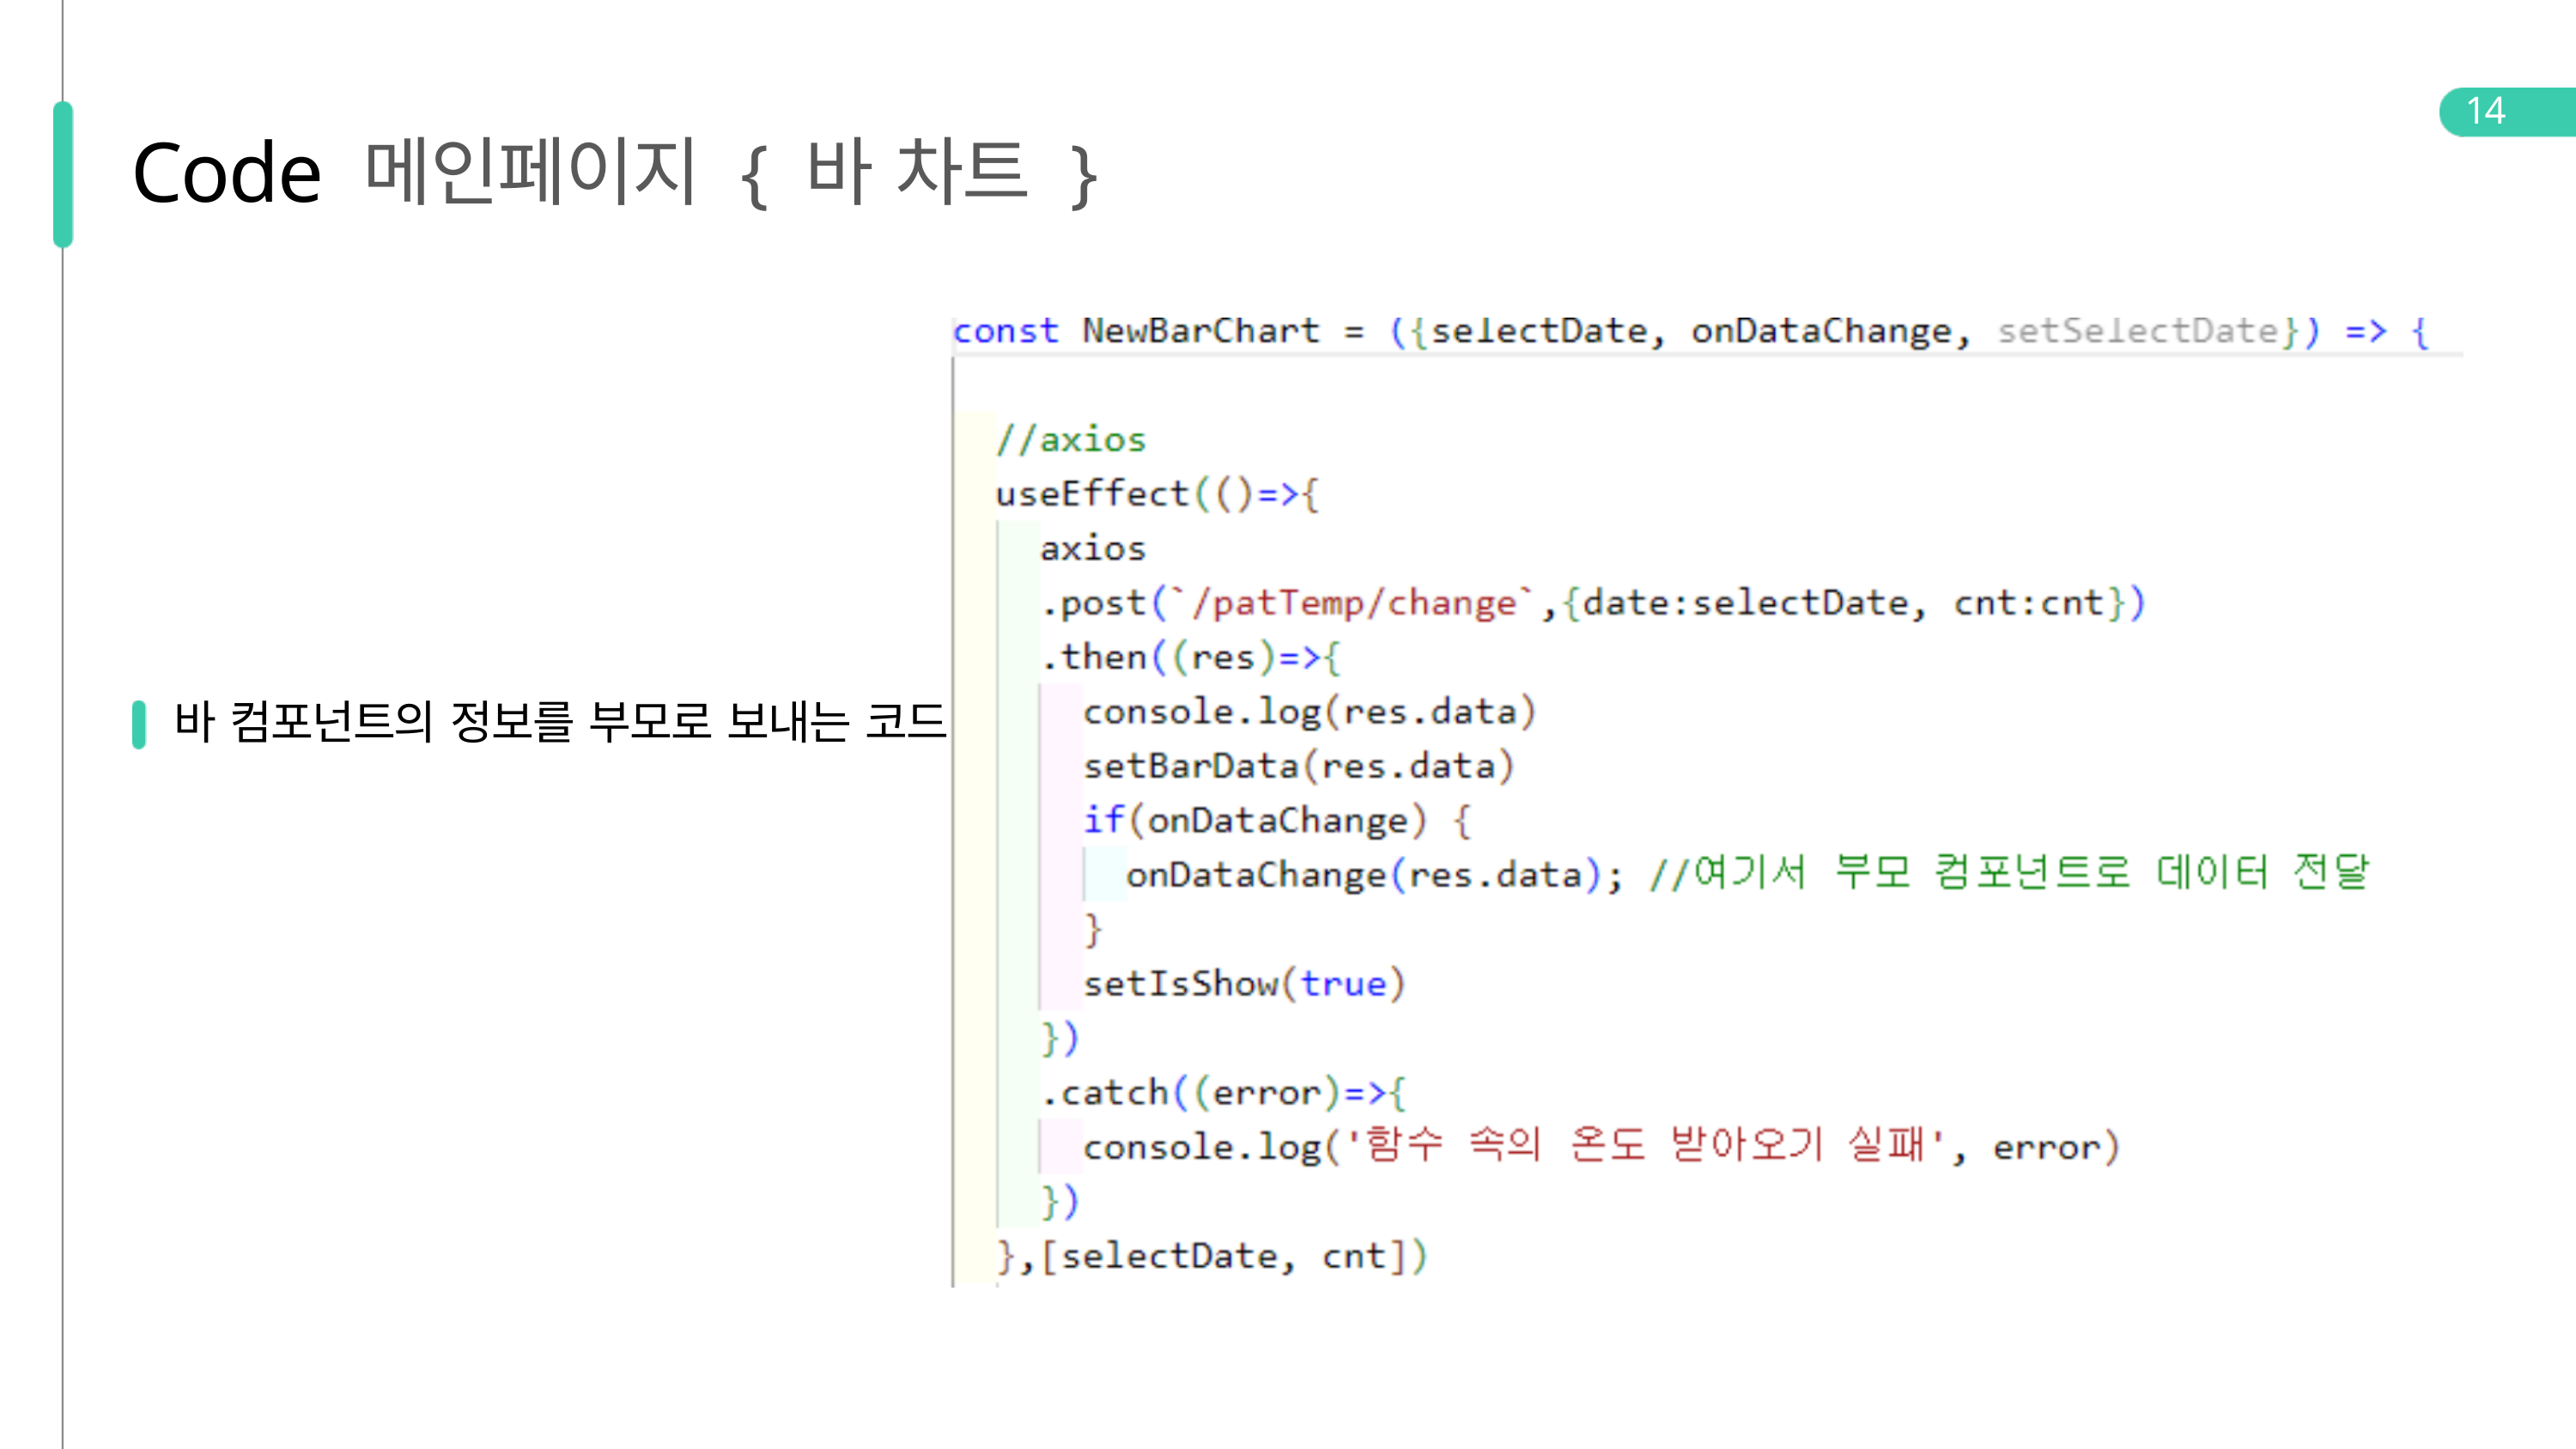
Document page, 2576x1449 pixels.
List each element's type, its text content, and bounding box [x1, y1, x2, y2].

picture [2439, 87, 2576, 138]
text_box Code [131, 114, 787, 231]
picture [942, 318, 2464, 1288]
text_box 바 컴포넌트의 정보를 부모로 보내는 코드 [173, 690, 937, 757]
text_box 14 [2433, 83, 2506, 138]
picture [0, 0, 799, 1449]
text_box 메인페이지 { 바 차트 } [362, 119, 1540, 226]
